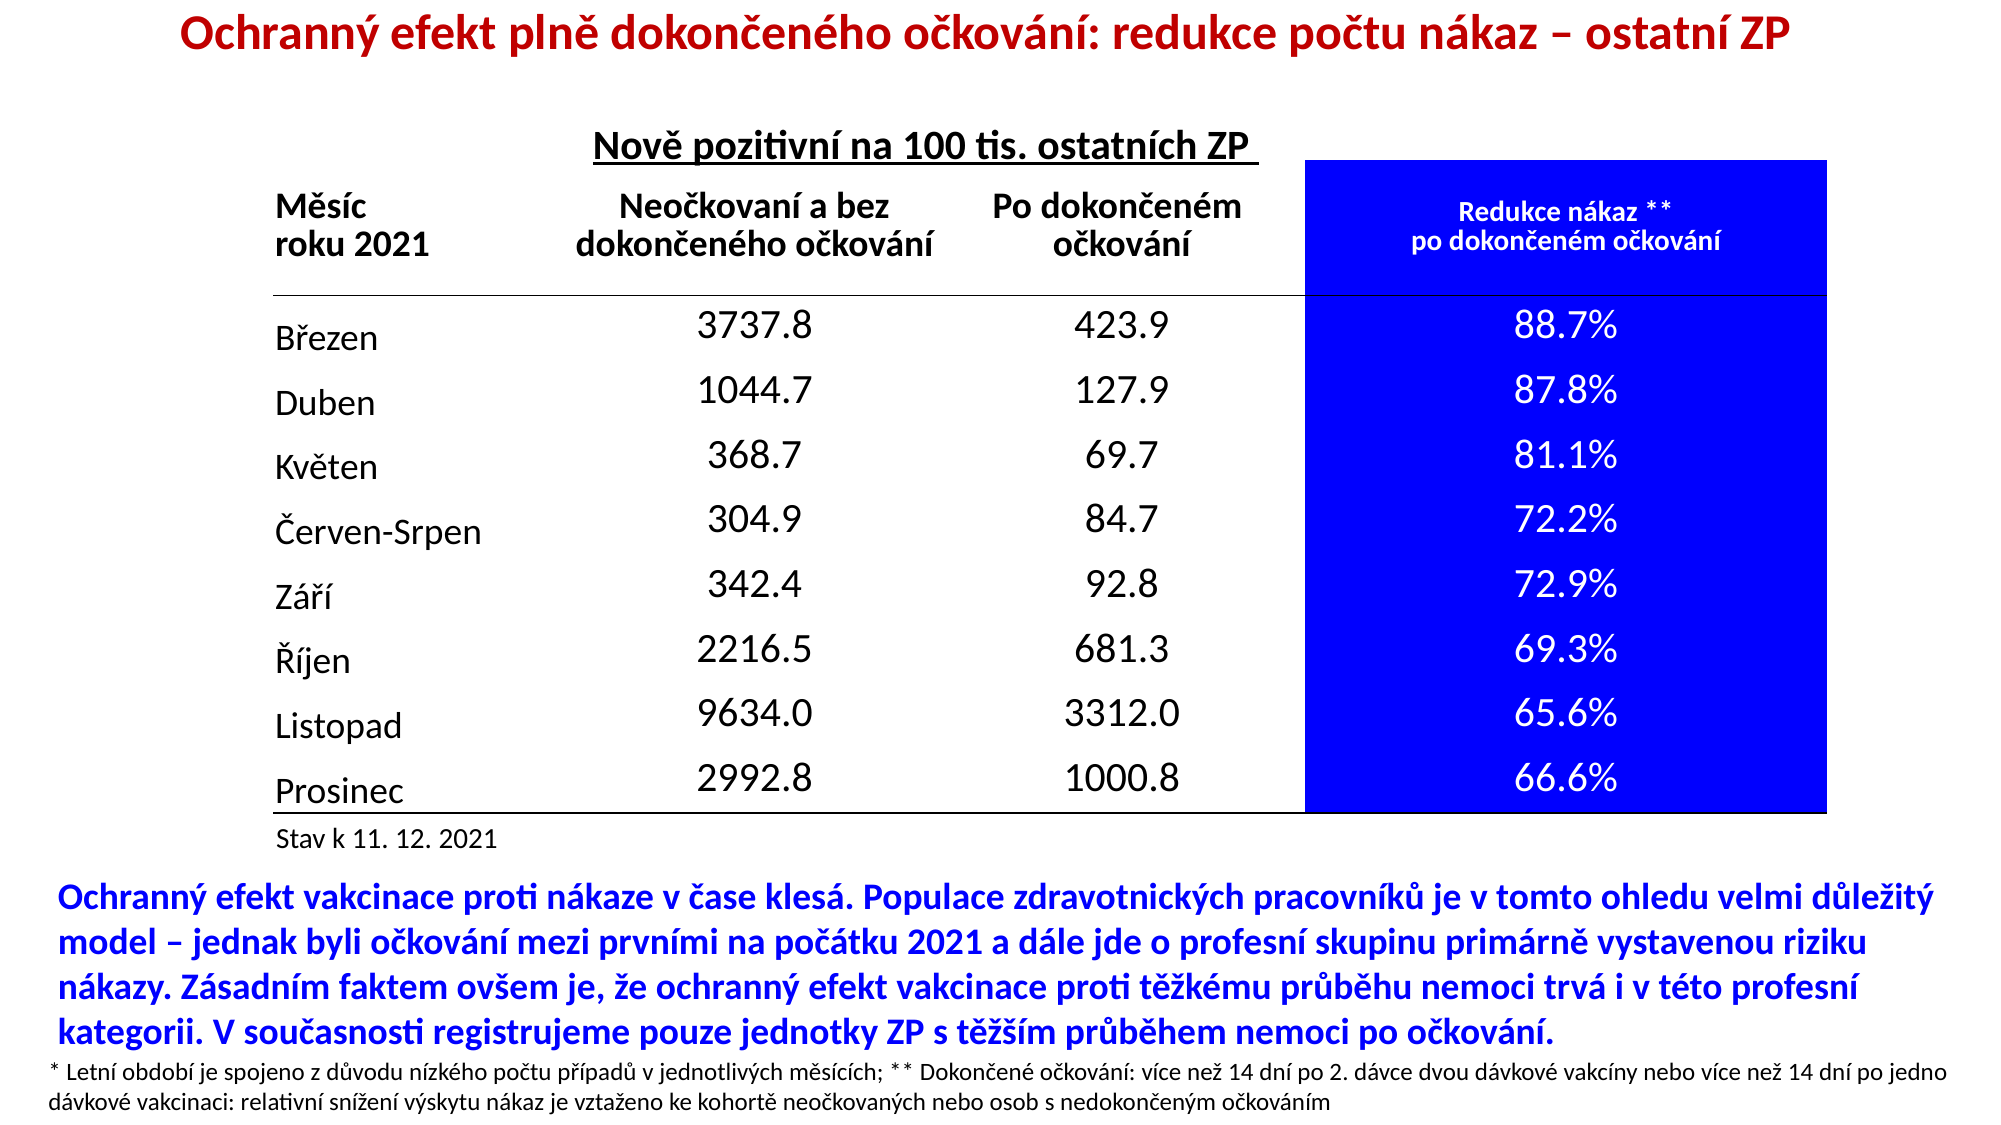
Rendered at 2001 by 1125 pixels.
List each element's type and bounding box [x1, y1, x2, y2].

text_box [33, 6, 1939, 224]
table_cell [273, 160, 1827, 295]
text_box [33, 864, 1983, 1123]
table_header [273, 95, 1827, 160]
text_box [261, 811, 593, 862]
table_cell [273, 296, 1827, 812]
